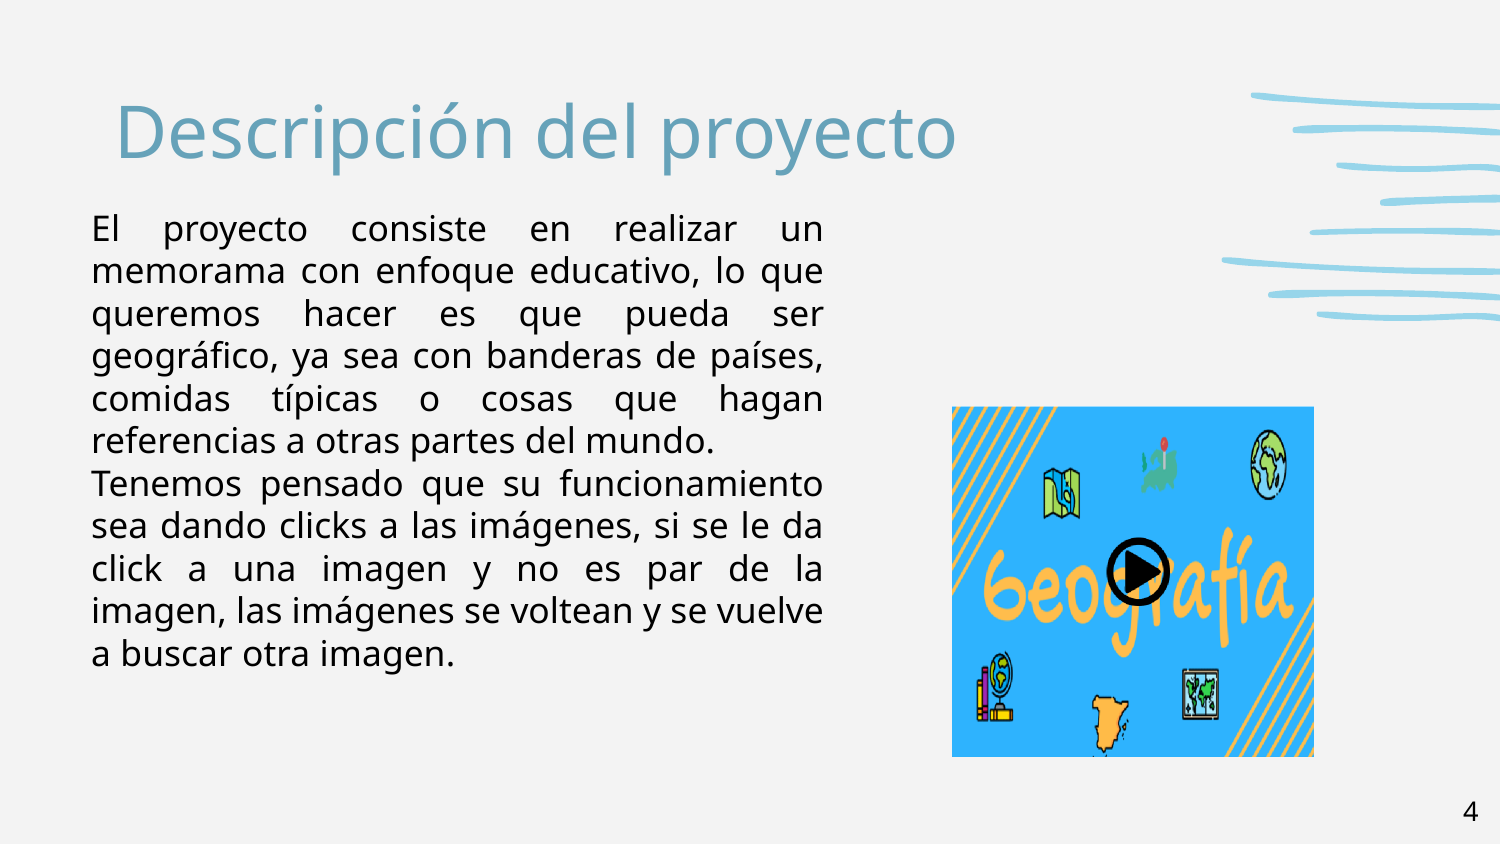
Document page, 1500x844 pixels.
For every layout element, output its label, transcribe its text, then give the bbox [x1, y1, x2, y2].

title Descripción del proyecto [99, 70, 1379, 191]
slide_number ‹#› [1403, 779, 1494, 844]
picture [952, 406, 1314, 757]
subtitle El proyecto consiste en realizar un memorama con enfoque educativo, lo que queremos hacer es que pueda ser geográfico, ya sea con banderas de países, comidas típicas o cosas que hagan referencias a otras partes del mundo. Tenemos pensado que su funcionamiento sea dando clicks a las imágenes, si se le da click a una imagen y no es par de la imagen, las imágenes se voltean y se vuelve a buscar otra imagen. [76, 190, 840, 407]
